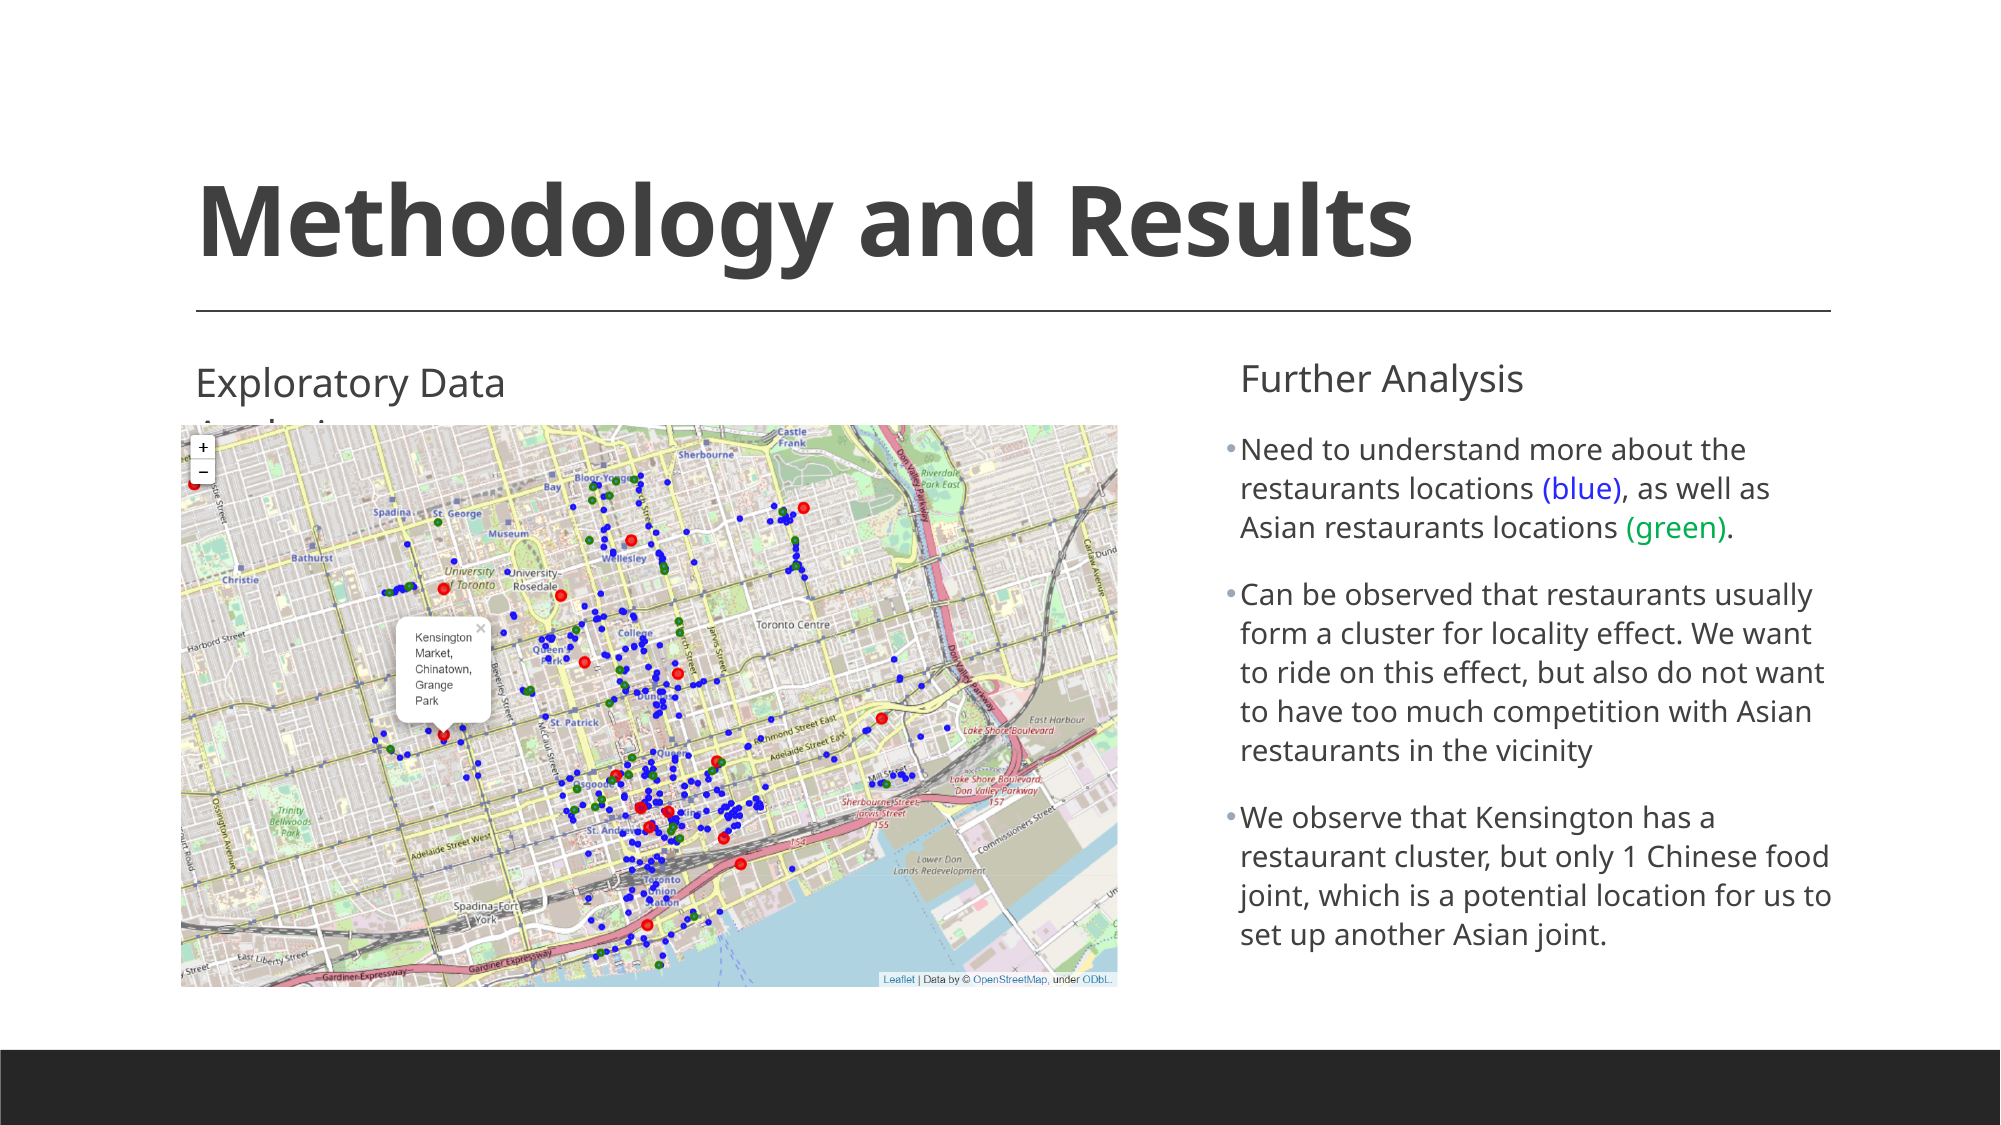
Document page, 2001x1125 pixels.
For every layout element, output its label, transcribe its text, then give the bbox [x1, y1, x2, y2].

picture [179, 422, 1121, 989]
list Exploratory Data Analysis [180, 345, 645, 421]
title Methodology and Results [180, 47, 1830, 285]
text_box Further Analysis Need to understand more about the restaurants locations (blue), as well as Asian restaurants locations (green). Can be observed that restaurants usually form a cluster for locality effect. We want to ride on this effect, but also do not want to have too much competition with Asian restaurants in the vicinity We observe that Kensington has a restaurant cluster, but only 1 Chinese food joint, which is a potential location for us to set up another Asian joint. [1225, 342, 1848, 960]
